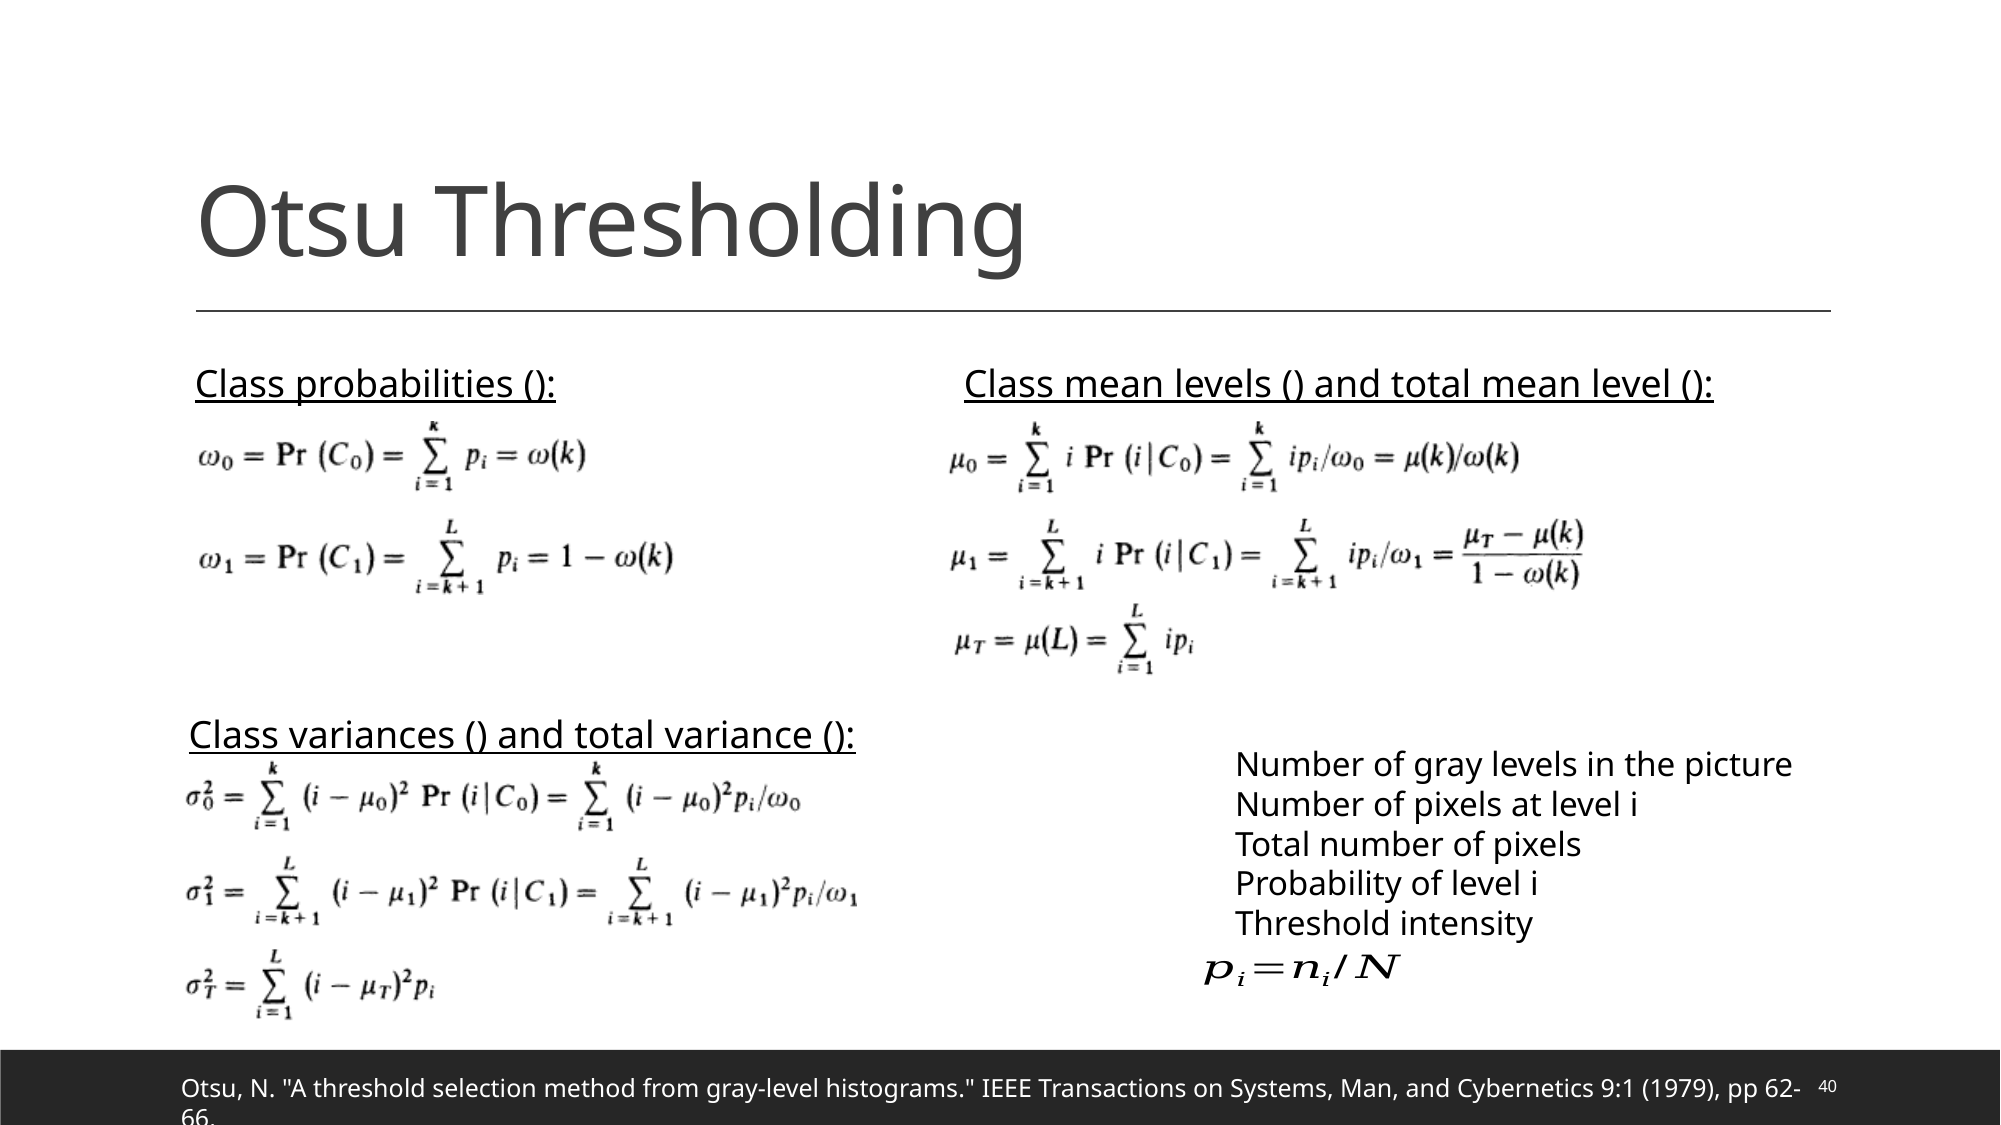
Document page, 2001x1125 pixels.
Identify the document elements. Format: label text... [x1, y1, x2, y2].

picture [919, 419, 1590, 679]
slide_number 40 [1803, 1057, 1932, 1118]
title Otsu Thresholding [180, 47, 1830, 285]
picture [179, 421, 716, 595]
picture [151, 758, 858, 1029]
text_box Otsu, N. "A threshold selection method from gray-level histograms." IEEE Transactions on Systems, Man, and Cybernetics 9:1 (1979), pp 62-66. [166, 1064, 1834, 1125]
